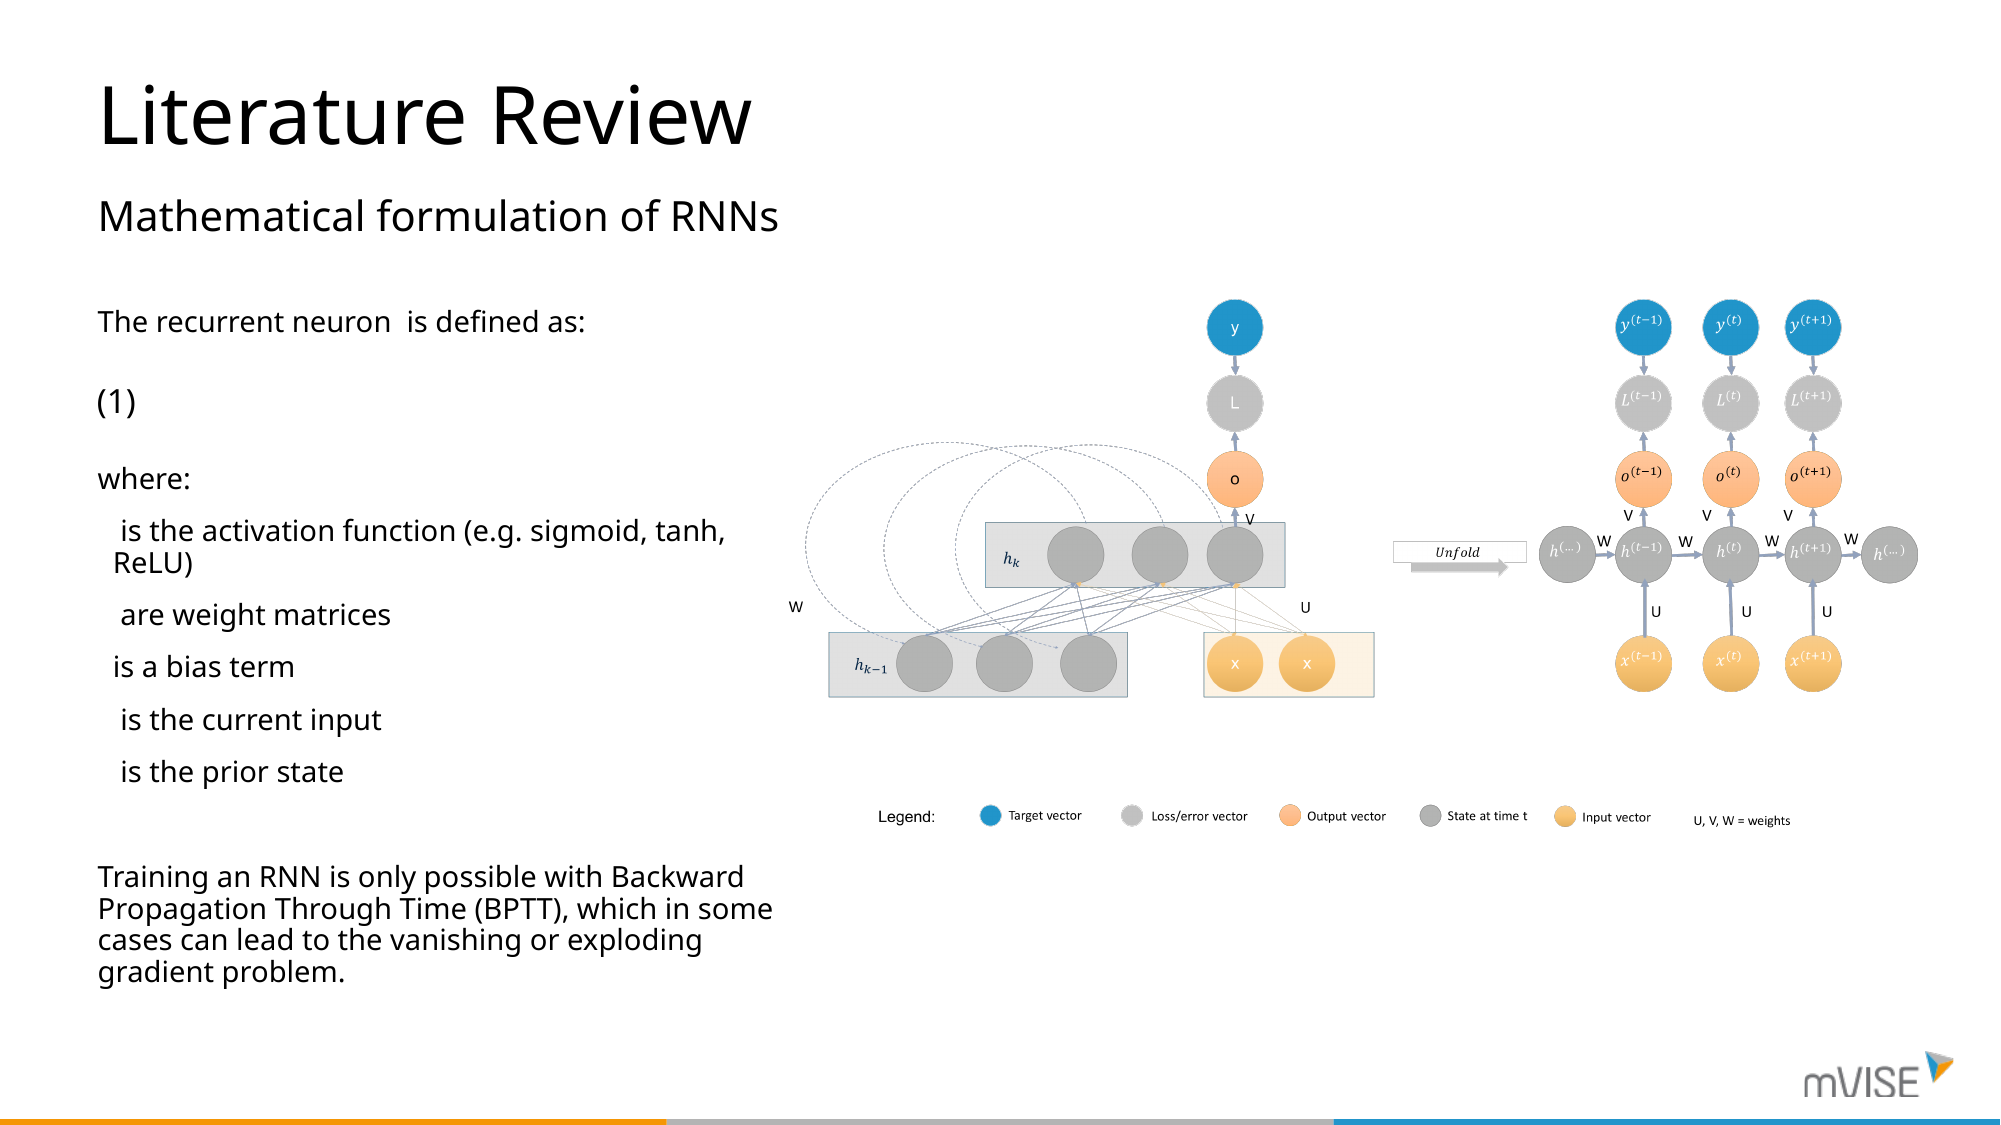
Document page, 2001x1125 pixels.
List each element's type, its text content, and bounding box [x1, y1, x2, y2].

picture [778, 299, 1918, 837]
text_box (1) [82, 372, 151, 428]
title Literature Review [82, 66, 1919, 170]
subtitle Mathematical formulation of RNNs [82, 188, 1919, 260]
